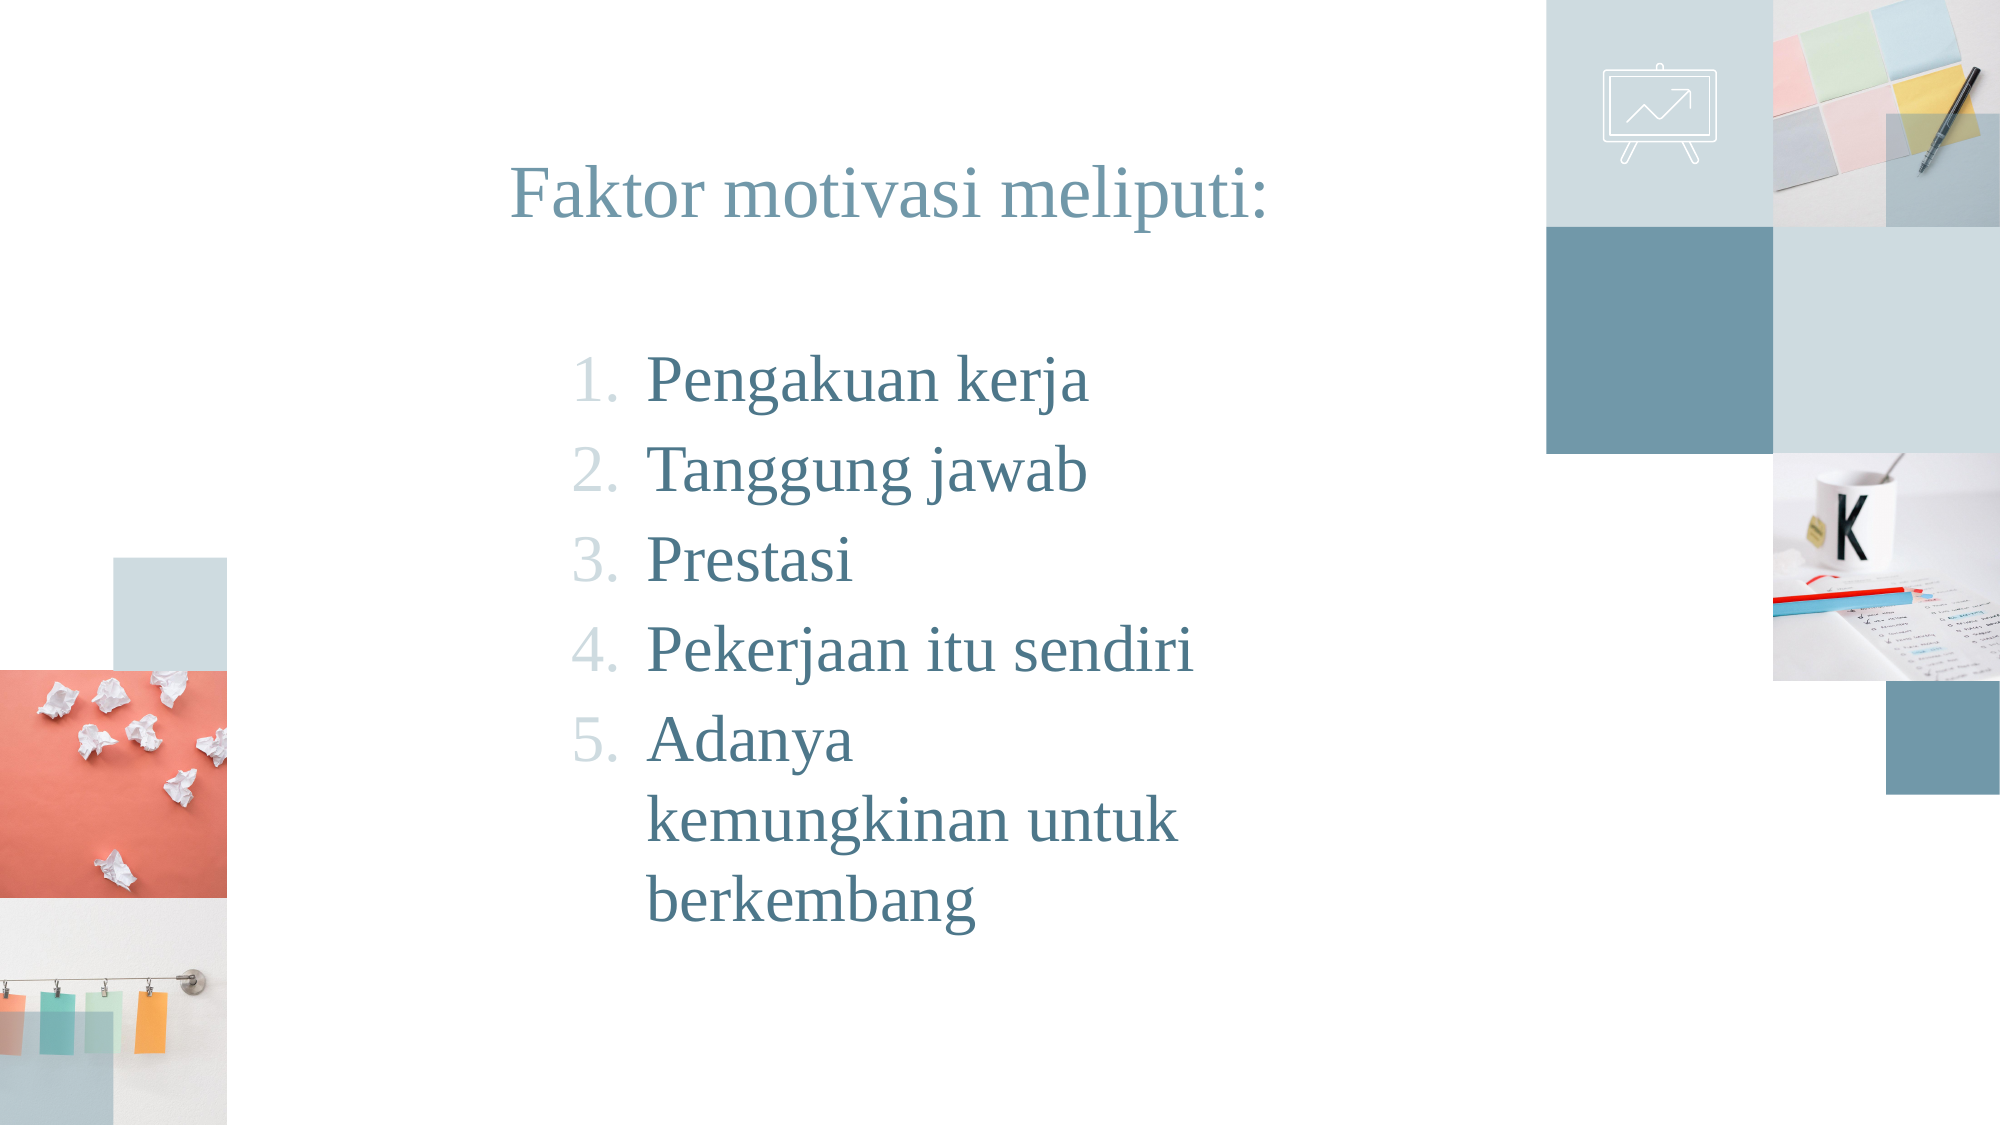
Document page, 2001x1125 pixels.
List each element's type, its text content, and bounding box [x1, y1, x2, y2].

picture [0, 670, 227, 1125]
title Faktor motivasi meliputi: [88, 0, 1693, 248]
list Pengakuan kerja Tanggung jawab Prestasi Pekerjaan itu sendiri Adanya kemungkinan untuk berkembang [556, 320, 1225, 1125]
picture [1774, 0, 2000, 226]
picture [1773, 453, 2000, 681]
